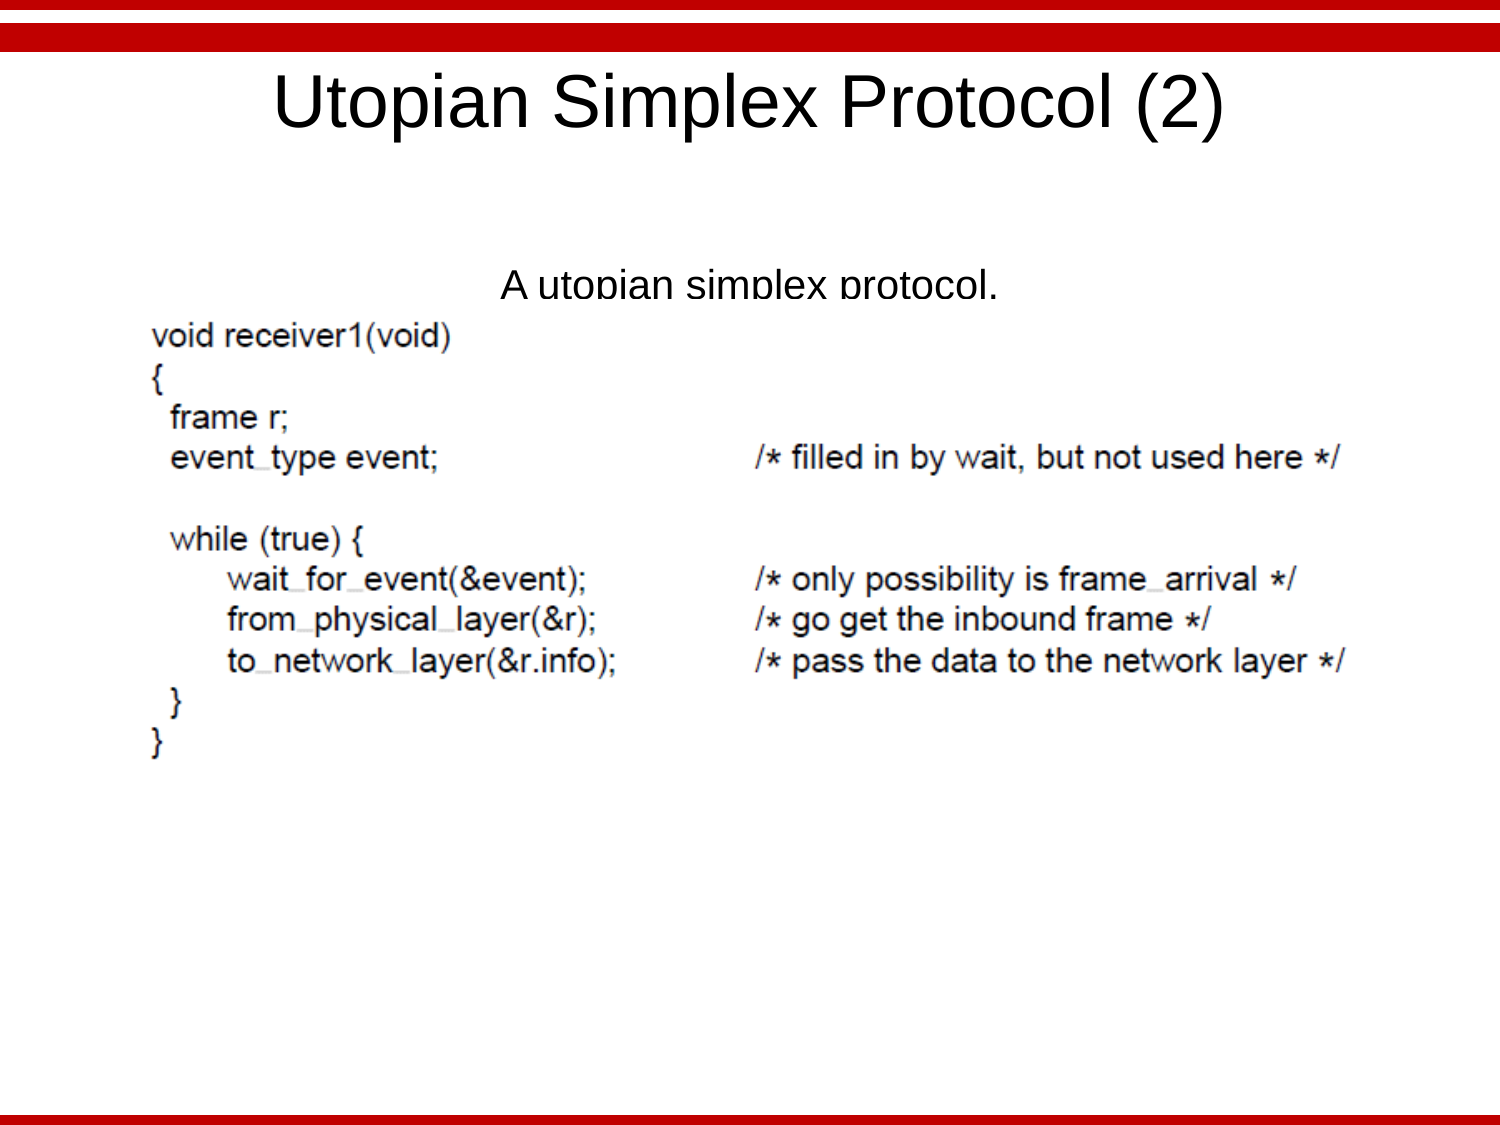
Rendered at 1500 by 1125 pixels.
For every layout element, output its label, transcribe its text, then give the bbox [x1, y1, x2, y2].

list A utopian simplex protocol. [74, 224, 1426, 1006]
picture [104, 299, 1408, 796]
title Utopian Simplex Protocol (2) [74, 44, 1426, 176]
